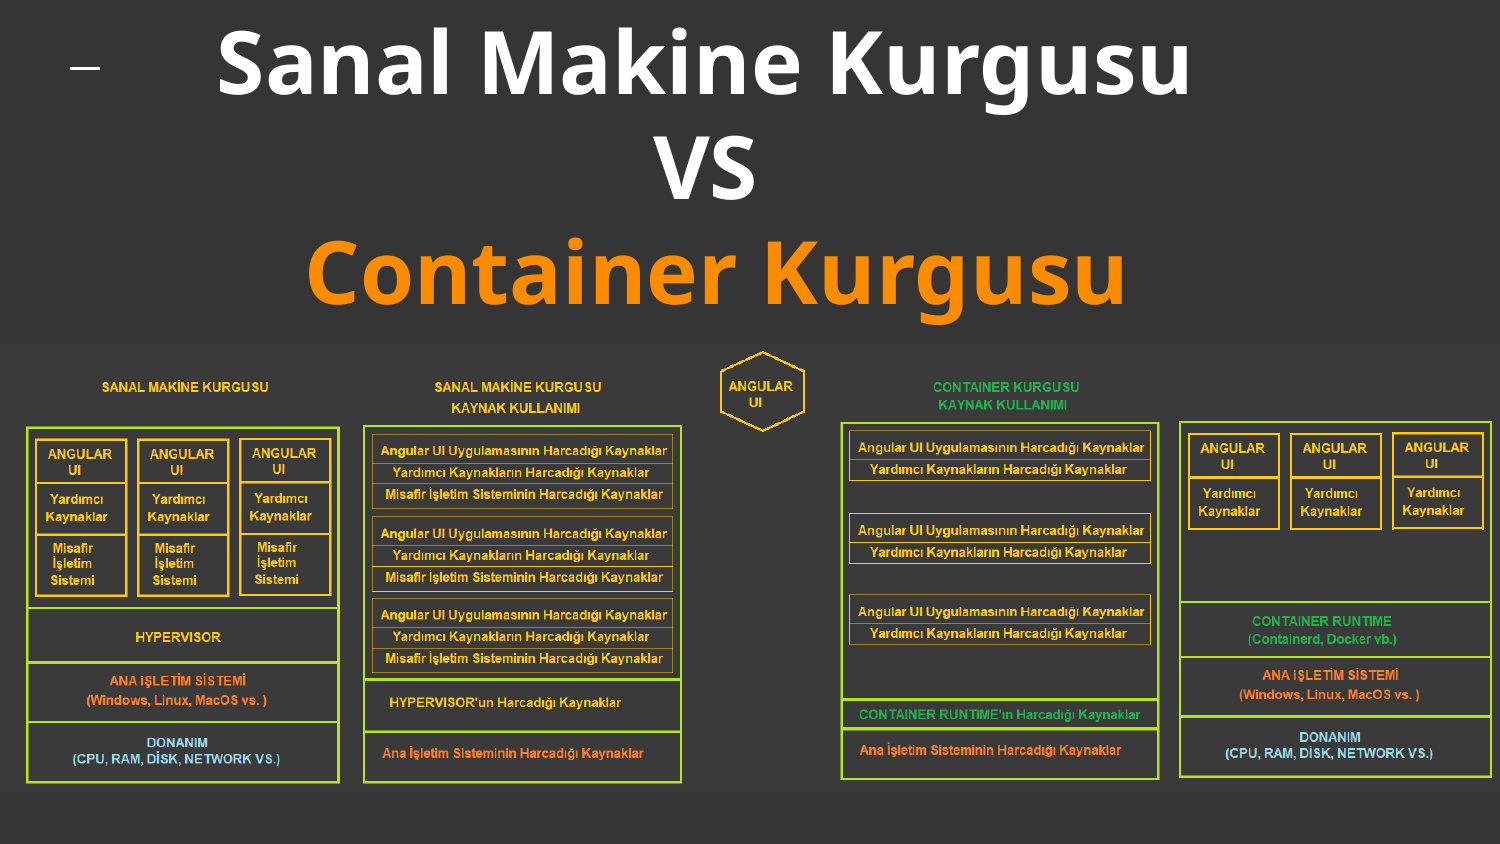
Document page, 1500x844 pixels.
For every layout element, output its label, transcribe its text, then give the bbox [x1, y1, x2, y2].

picture [0, 343, 1500, 793]
title Sanal Makine Kurgusu VS Container Kurgusu [8, 0, 1425, 307]
